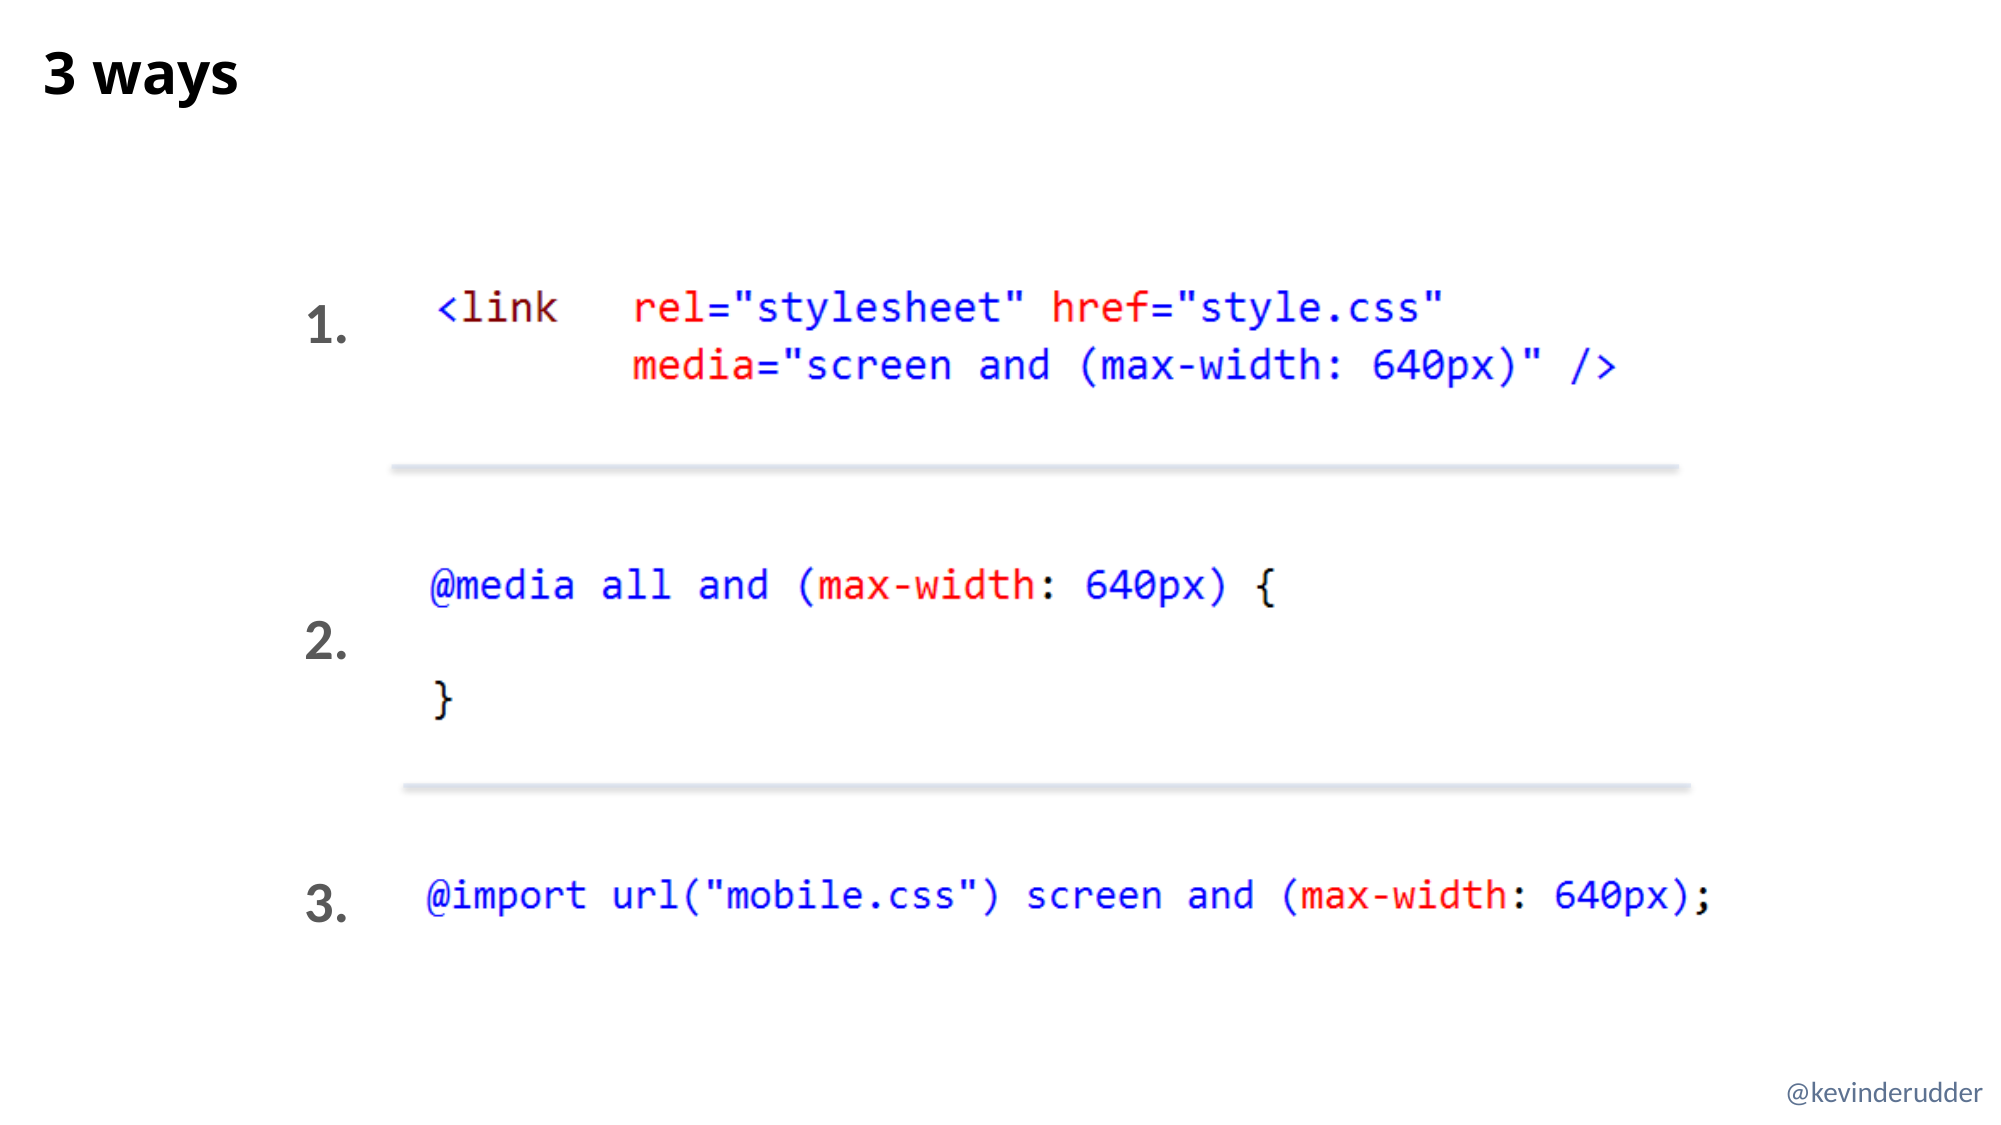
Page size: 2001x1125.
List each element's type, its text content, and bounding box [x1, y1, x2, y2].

text_box 1. [261, 277, 391, 363]
picture [367, 526, 1341, 739]
text_box 3. [261, 856, 392, 942]
picture [403, 844, 1739, 954]
title 3 ways [28, 24, 1962, 127]
text_box 2. [261, 593, 367, 679]
picture [391, 256, 1710, 423]
